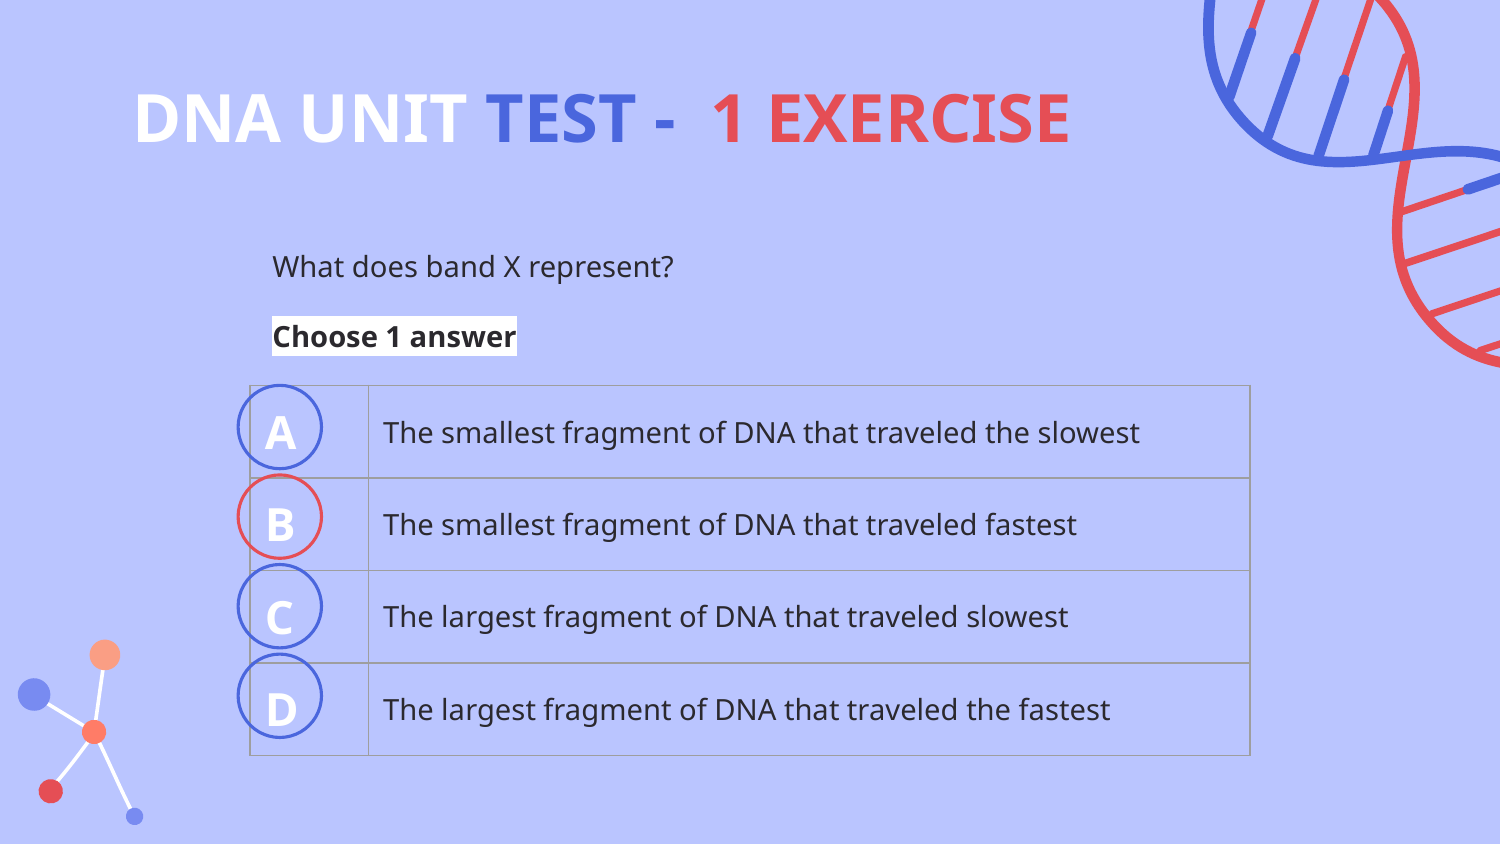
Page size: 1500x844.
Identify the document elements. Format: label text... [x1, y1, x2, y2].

text_box What does band X represent? Choose 1 answer [257, 198, 750, 357]
table_cell The largest fragment of DNA that traveled slowest [369, 571, 1249, 662]
text_box [238, 654, 322, 738]
text_box [238, 564, 322, 648]
table_header The smallest fragment of DNA that traveled the slowest [369, 386, 1249, 477]
text_box [238, 385, 322, 469]
table_cell The smallest fragment of DNA that traveled fastest [369, 479, 1249, 570]
table_cell B [251, 479, 368, 570]
table_cell The largest fragment of DNA that traveled the fastest [369, 664, 1249, 755]
table_cell C [251, 571, 368, 662]
title DNA UNIT TEST - 1 EXERCISE [116, 60, 1385, 155]
table_cell D [251, 664, 368, 755]
table_header A [251, 386, 368, 477]
text_box [238, 474, 322, 559]
